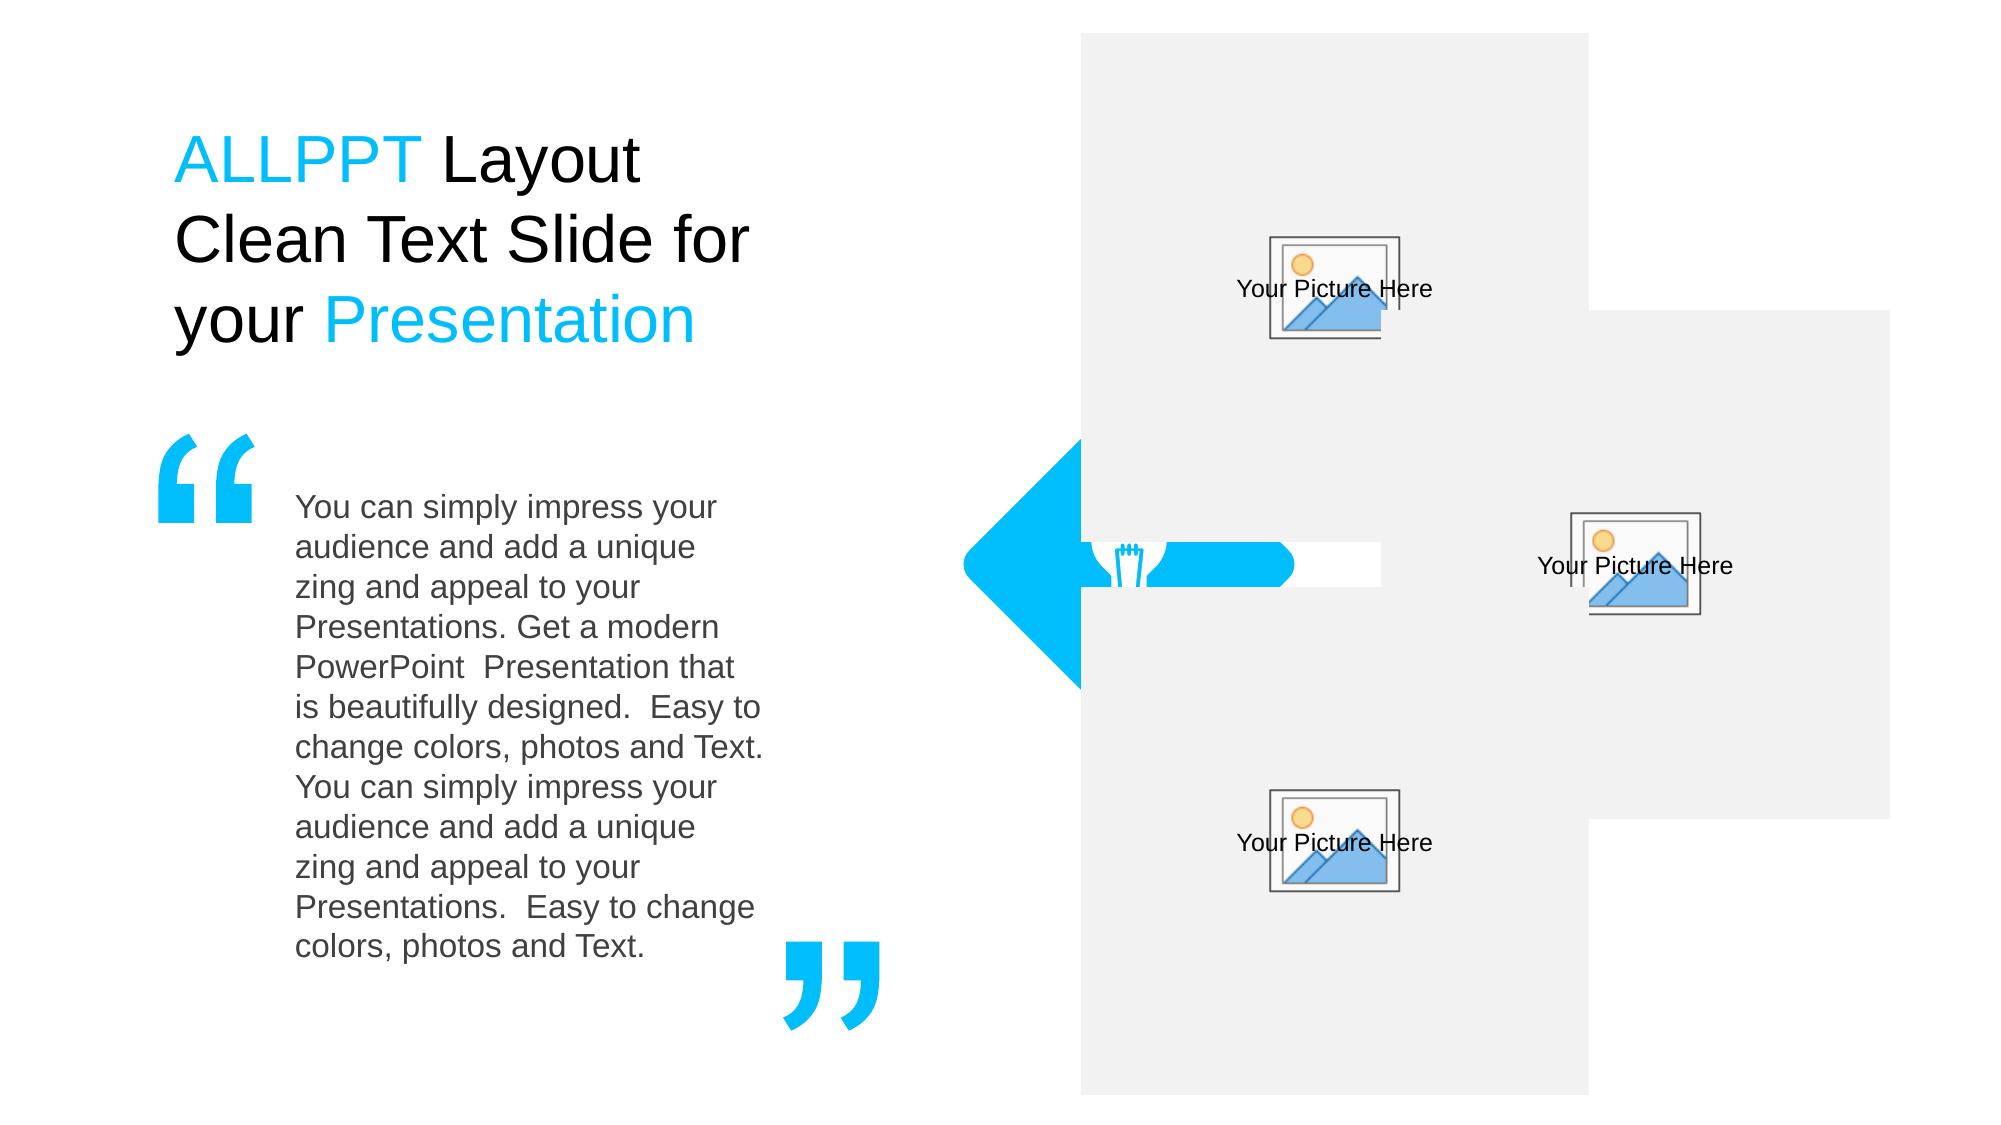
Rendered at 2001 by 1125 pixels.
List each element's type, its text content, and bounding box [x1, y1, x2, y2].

text_box [214, 432, 257, 524]
text_box You can simply impress your audience and add a unique zing and appeal to your Presentations. Get a modern PowerPoint Presentation that is beautifully designed. Easy to change colors, photos and Text. You can simply impress your audience and add a unique zing and appeal to your Presentations. Easy to change colors, photos and Text. [279, 478, 781, 972]
text_box [1148, 543, 1296, 586]
text_box [781, 940, 823, 1033]
text_box [962, 438, 1110, 691]
text_box [839, 940, 881, 1033]
text_box ALLPPT Layout Clean Text Slide for your Presentation [160, 108, 781, 364]
text_box [157, 432, 199, 524]
picture [1080, 33, 1890, 1096]
text_box [1090, 543, 1168, 586]
